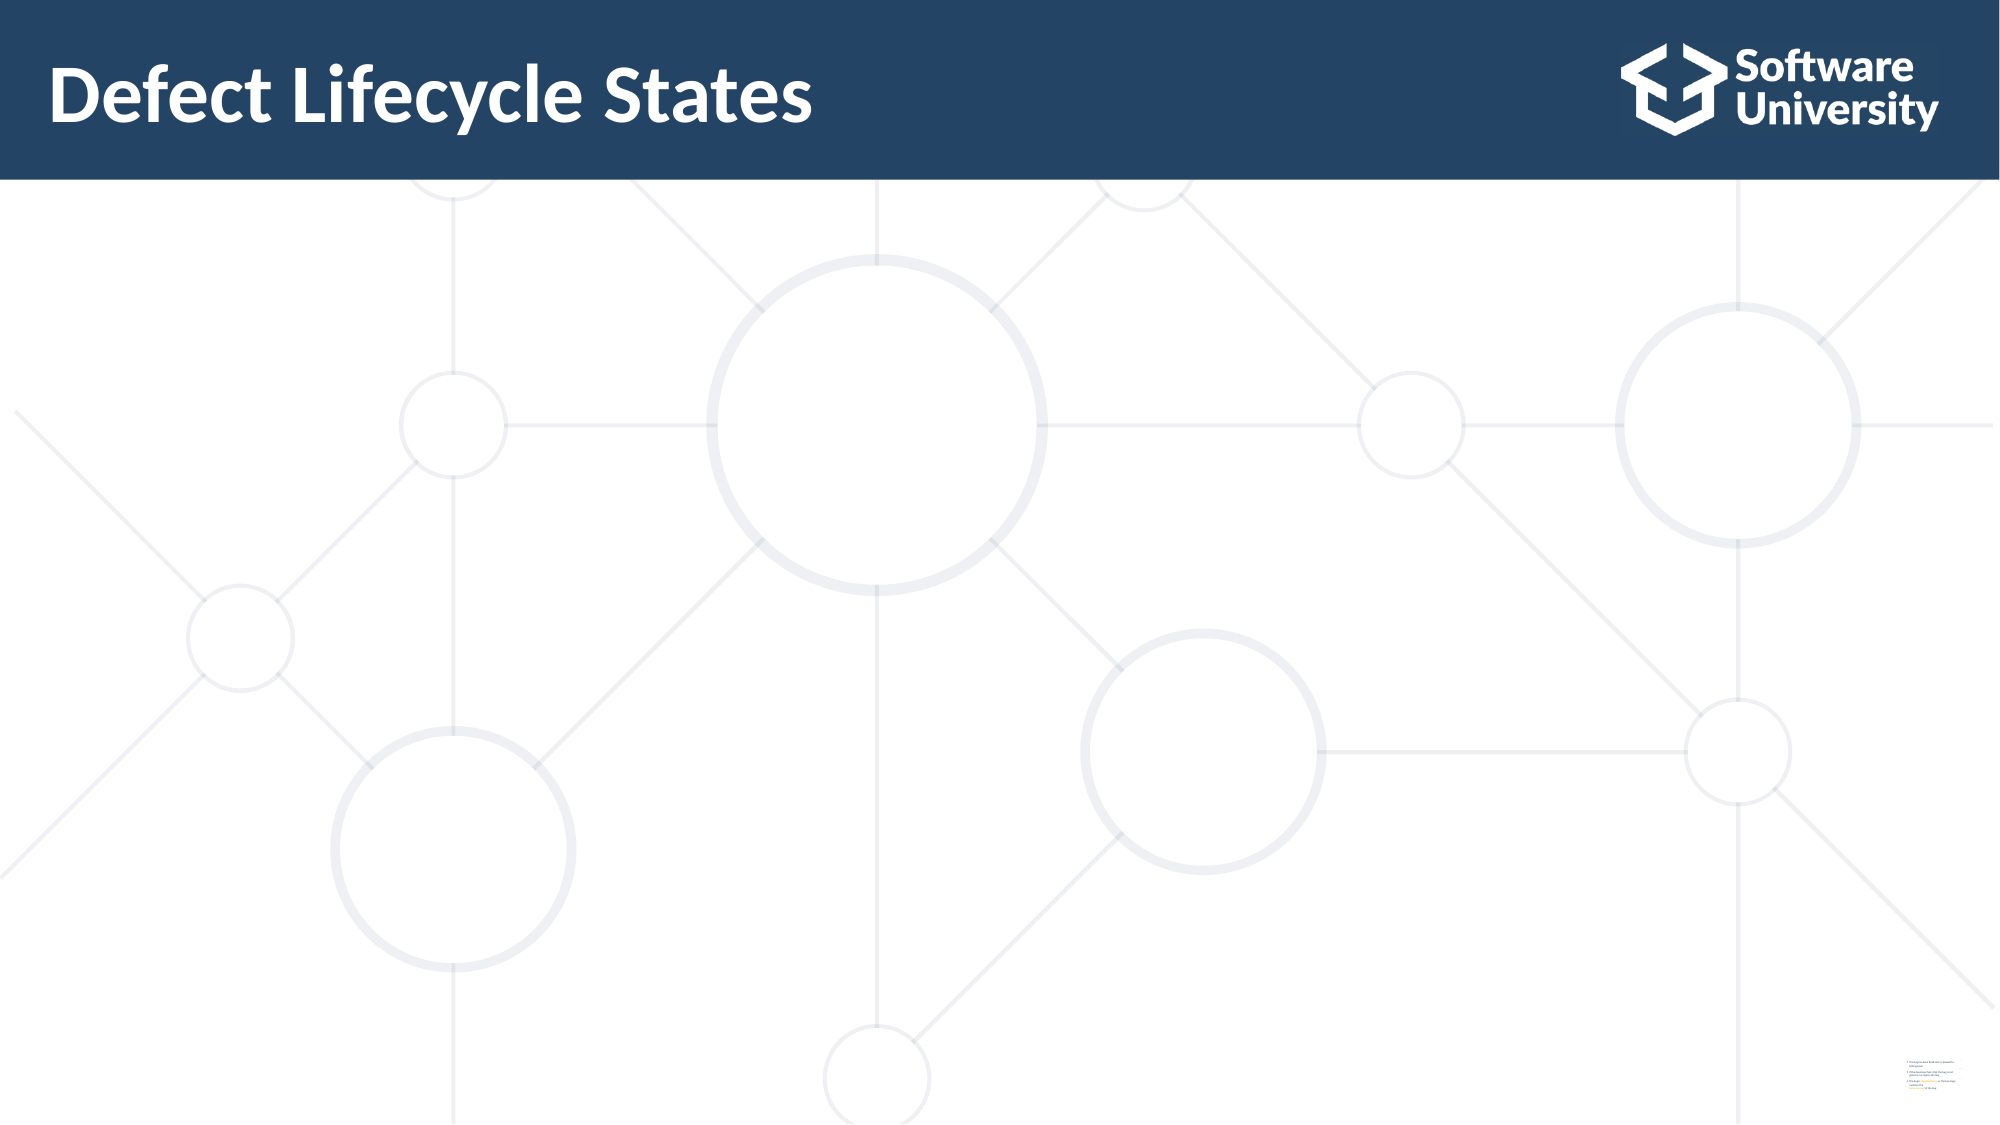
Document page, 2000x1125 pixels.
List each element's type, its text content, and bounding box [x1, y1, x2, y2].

title Defect Lifecycle States [31, 16, 1591, 162]
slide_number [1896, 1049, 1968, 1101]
picture [1621, 43, 1939, 136]
